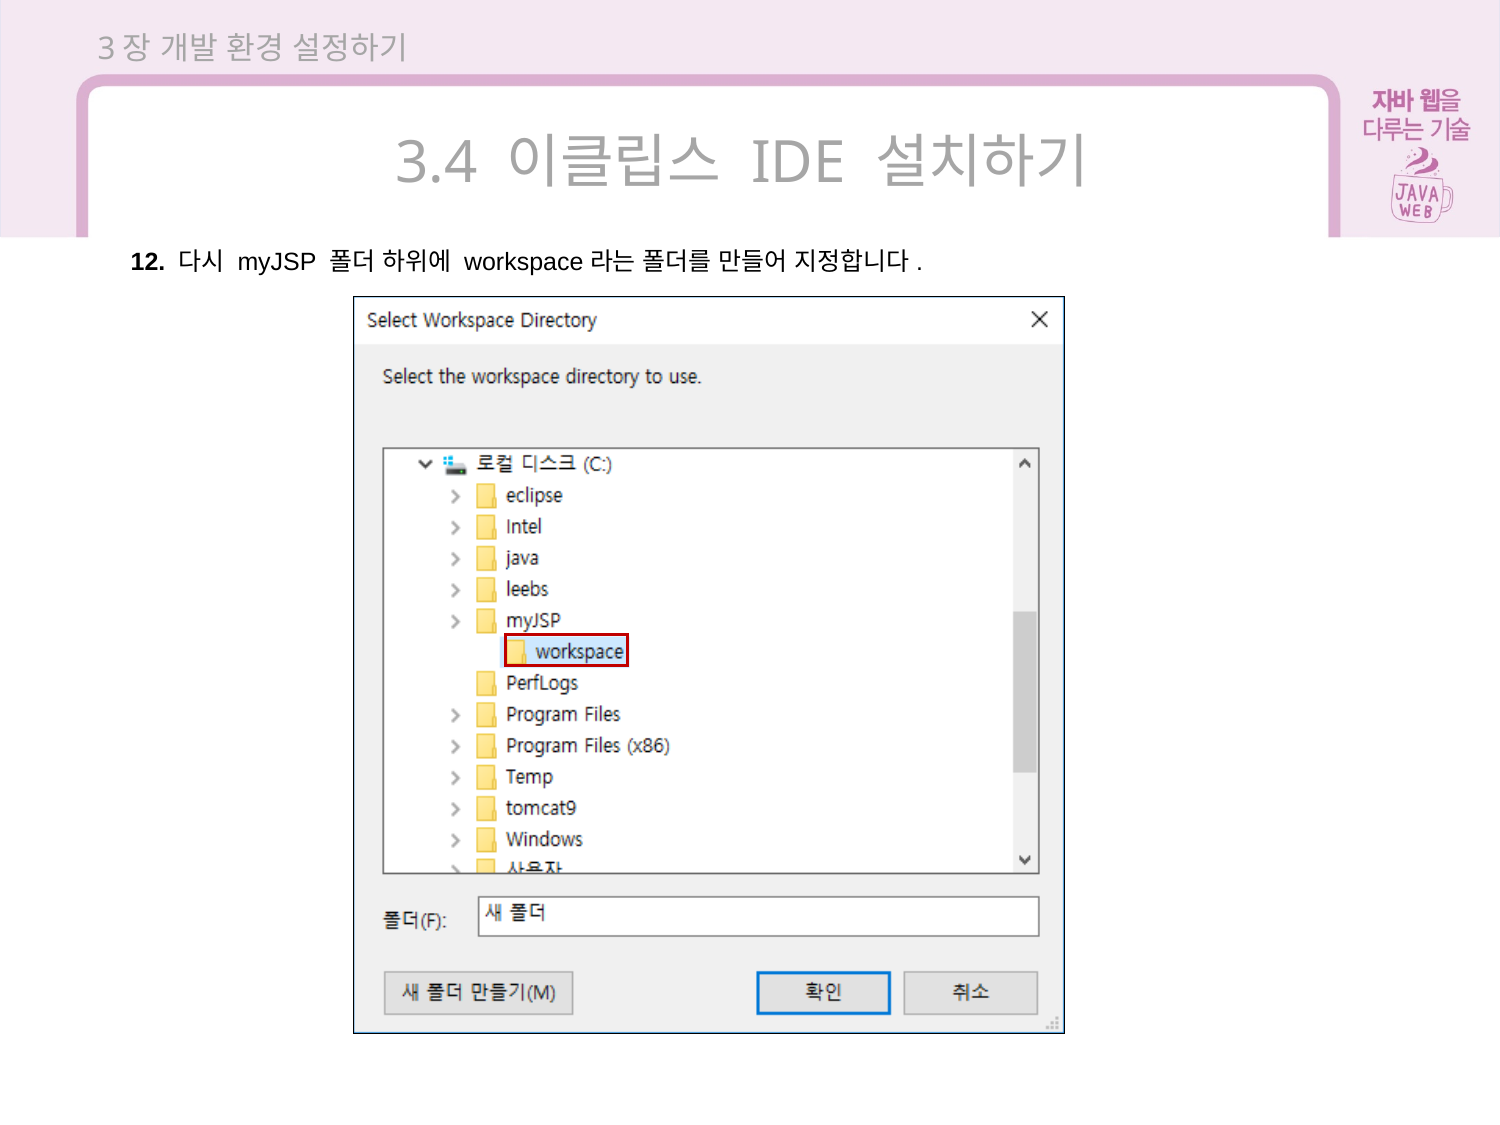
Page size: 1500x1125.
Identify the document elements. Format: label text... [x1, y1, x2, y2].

text_box 12. 다시 myJSP 폴더 하위에 workspace라는 폴더를 만들어 지정합니다. [115, 238, 1369, 283]
text_box 3.4 이클립스 IDE 설치하기 [217, 117, 1268, 202]
text_box 3장 개발 환경 설정하기 [82, 0, 1133, 74]
picture [0, 0, 1500, 1125]
